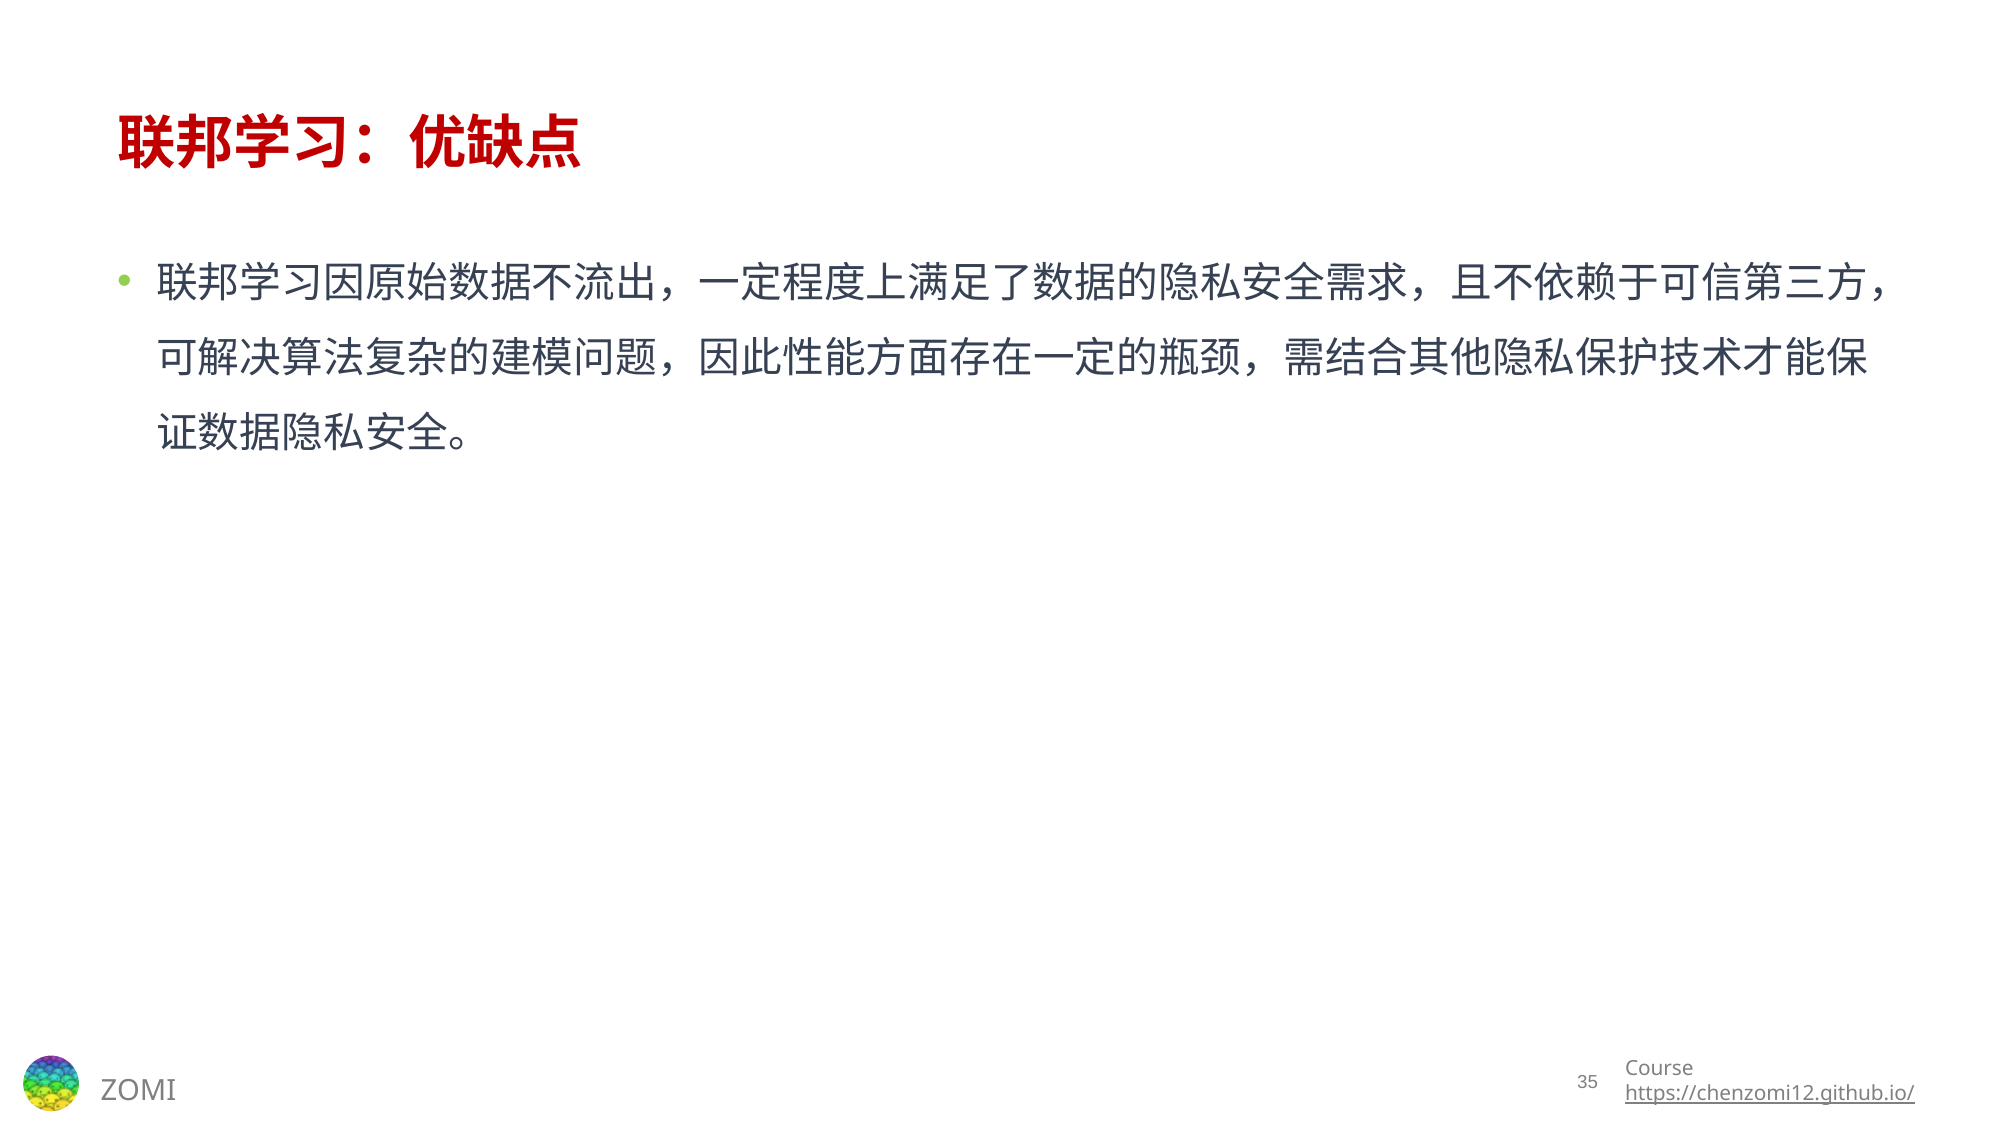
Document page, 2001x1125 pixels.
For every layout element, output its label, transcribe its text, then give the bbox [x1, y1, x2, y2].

picture [24, 1056, 78, 1111]
list 联邦学习因原始数据不流出，一定程度上满足了数据的隐私安全需求，且不依赖于可信第三方，可解决算法复杂的建模问题，因此性能方面存在一定的瓶颈，需结合其他隐私保护技术才能保证数据隐私安全。 [102, 223, 1901, 1043]
title 联邦学习：优缺点 [102, 91, 1901, 189]
